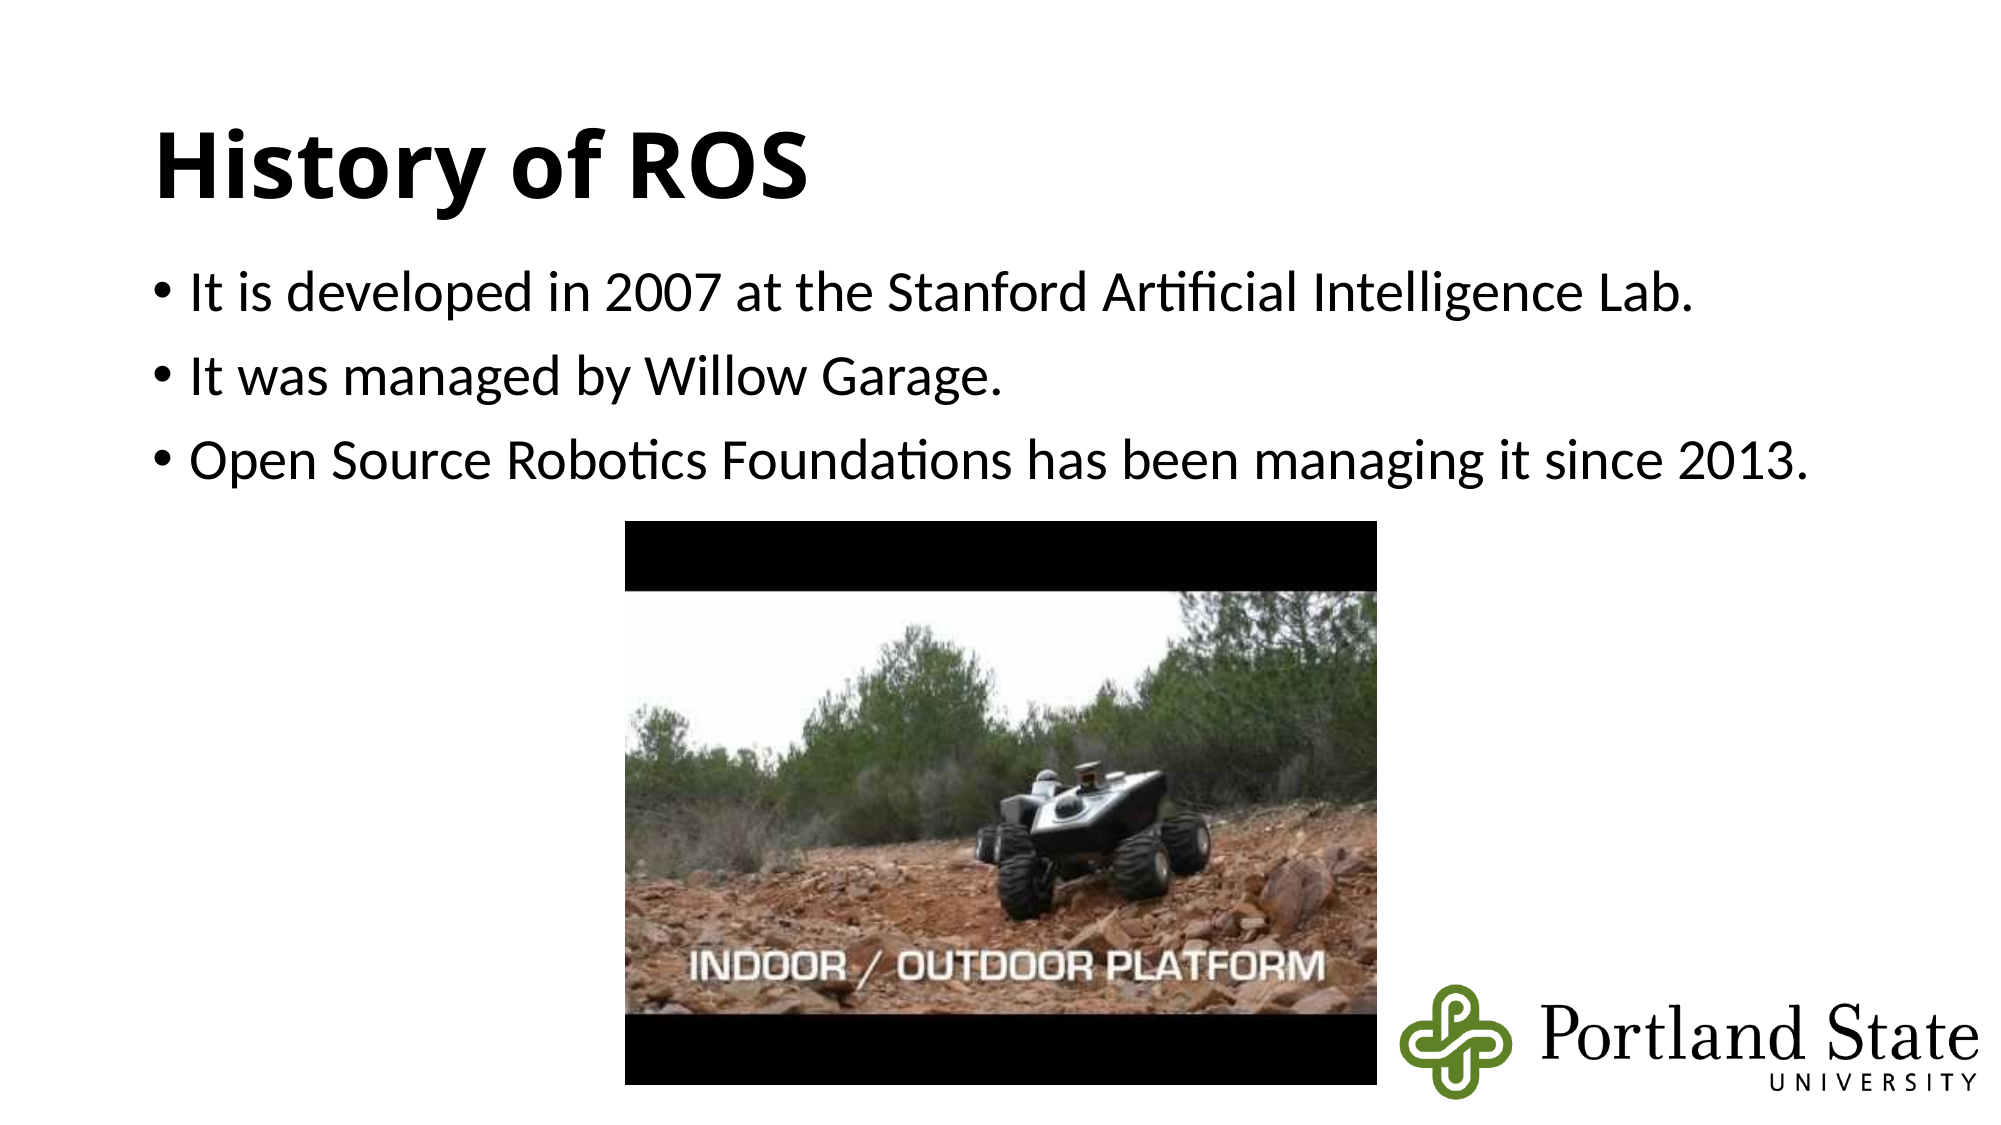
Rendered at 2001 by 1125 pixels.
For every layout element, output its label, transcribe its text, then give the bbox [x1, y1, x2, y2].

title History of ROS [137, 59, 1863, 253]
picture [1377, 958, 2000, 1125]
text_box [624, 521, 1378, 1086]
list It is developed in 2007 at the Stanford Artificial Intelligence Lab. It was managed by Willow Garage. Open Source Robotics Foundations has been managing it since 2013. [137, 253, 1863, 522]
